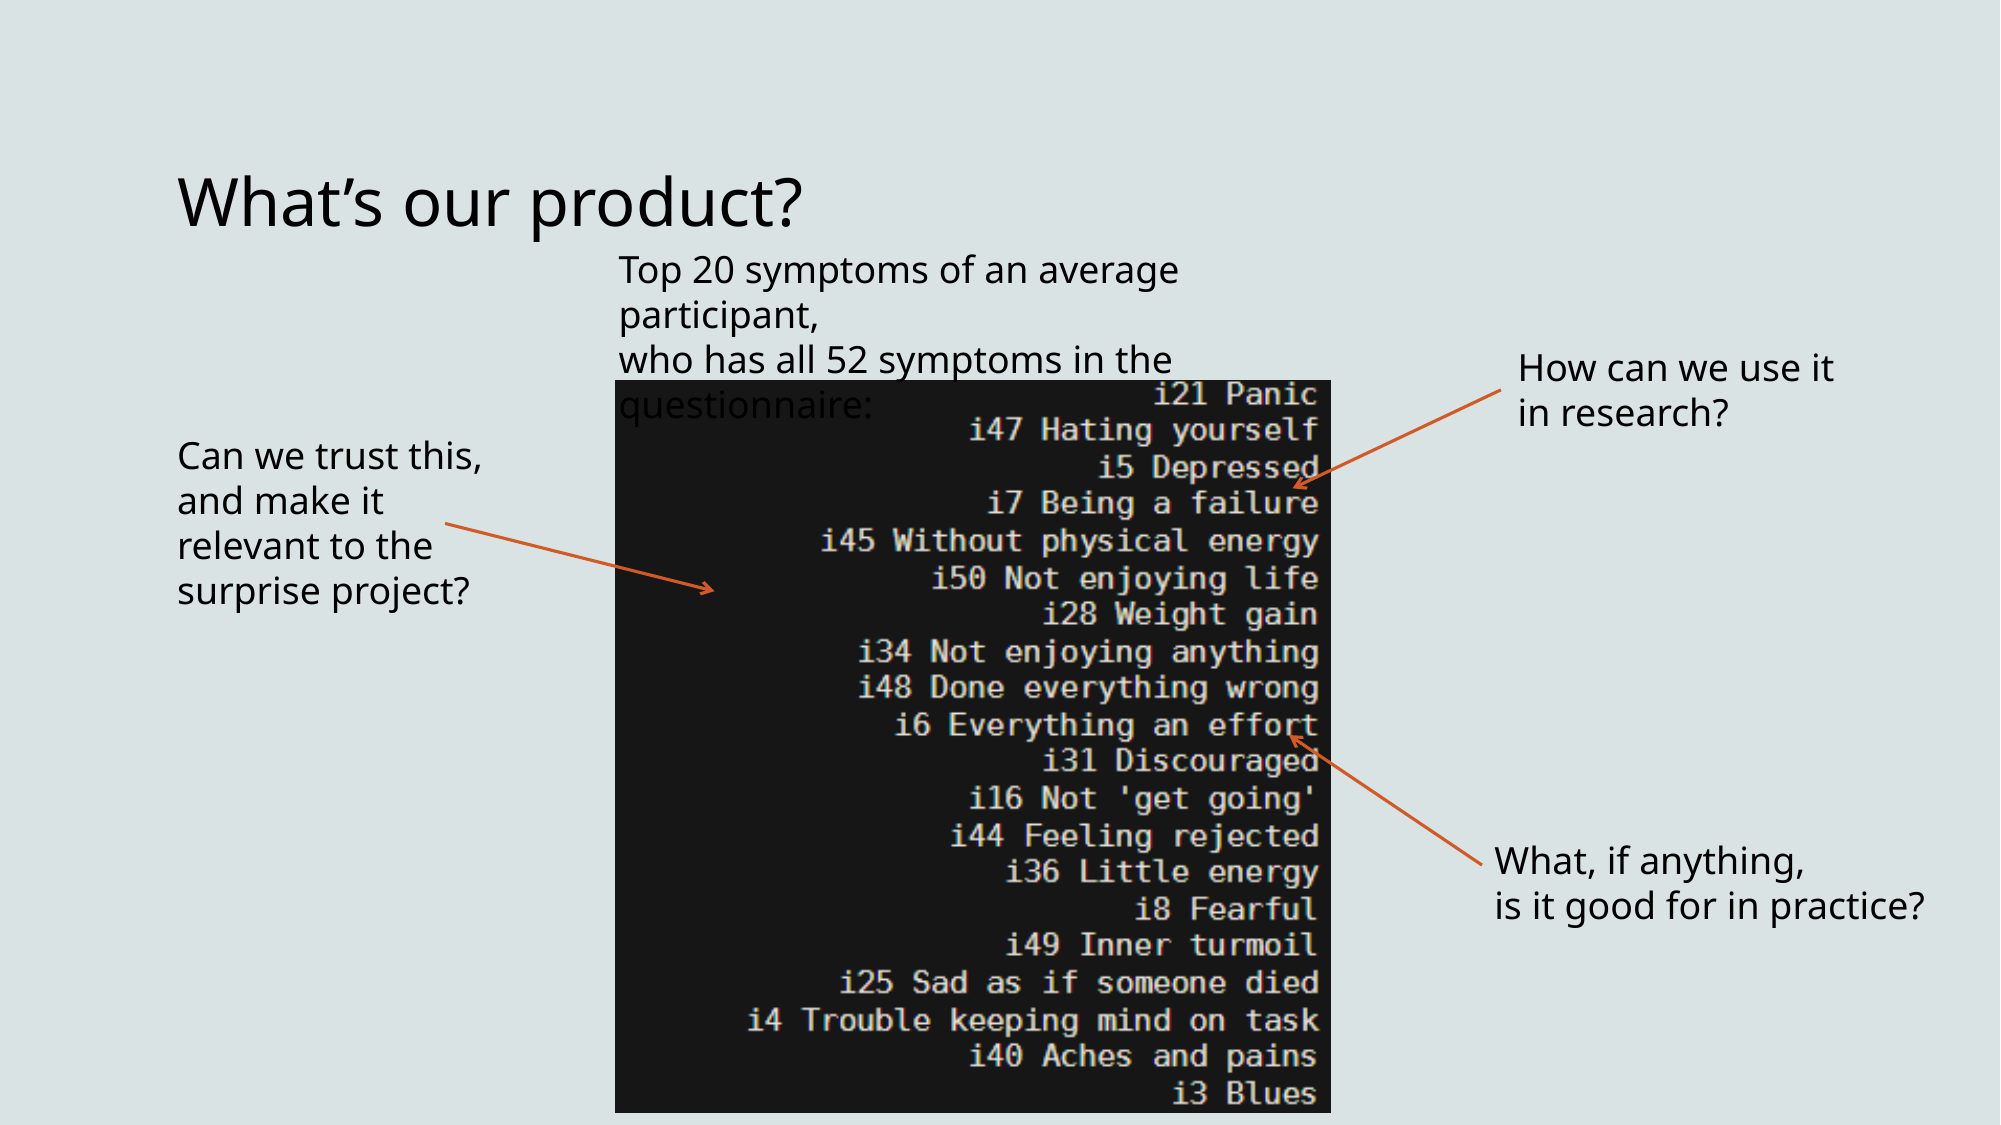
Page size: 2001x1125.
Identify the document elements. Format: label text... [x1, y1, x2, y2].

text_box What, if anything, is it good for in practice? [1479, 829, 1941, 935]
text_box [444, 523, 715, 592]
picture [614, 380, 1331, 1114]
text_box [1288, 734, 1483, 866]
text_box Top 20 symptoms of an average participant, who has all 52 symptoms in the questionnaire: [603, 238, 1386, 434]
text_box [1292, 389, 1502, 489]
title What’s our product? [162, 64, 1838, 248]
text_box Can we trust this, and make it relevant to the surprise project? [162, 424, 529, 620]
text_box How can we use it in research? [1502, 336, 1871, 442]
